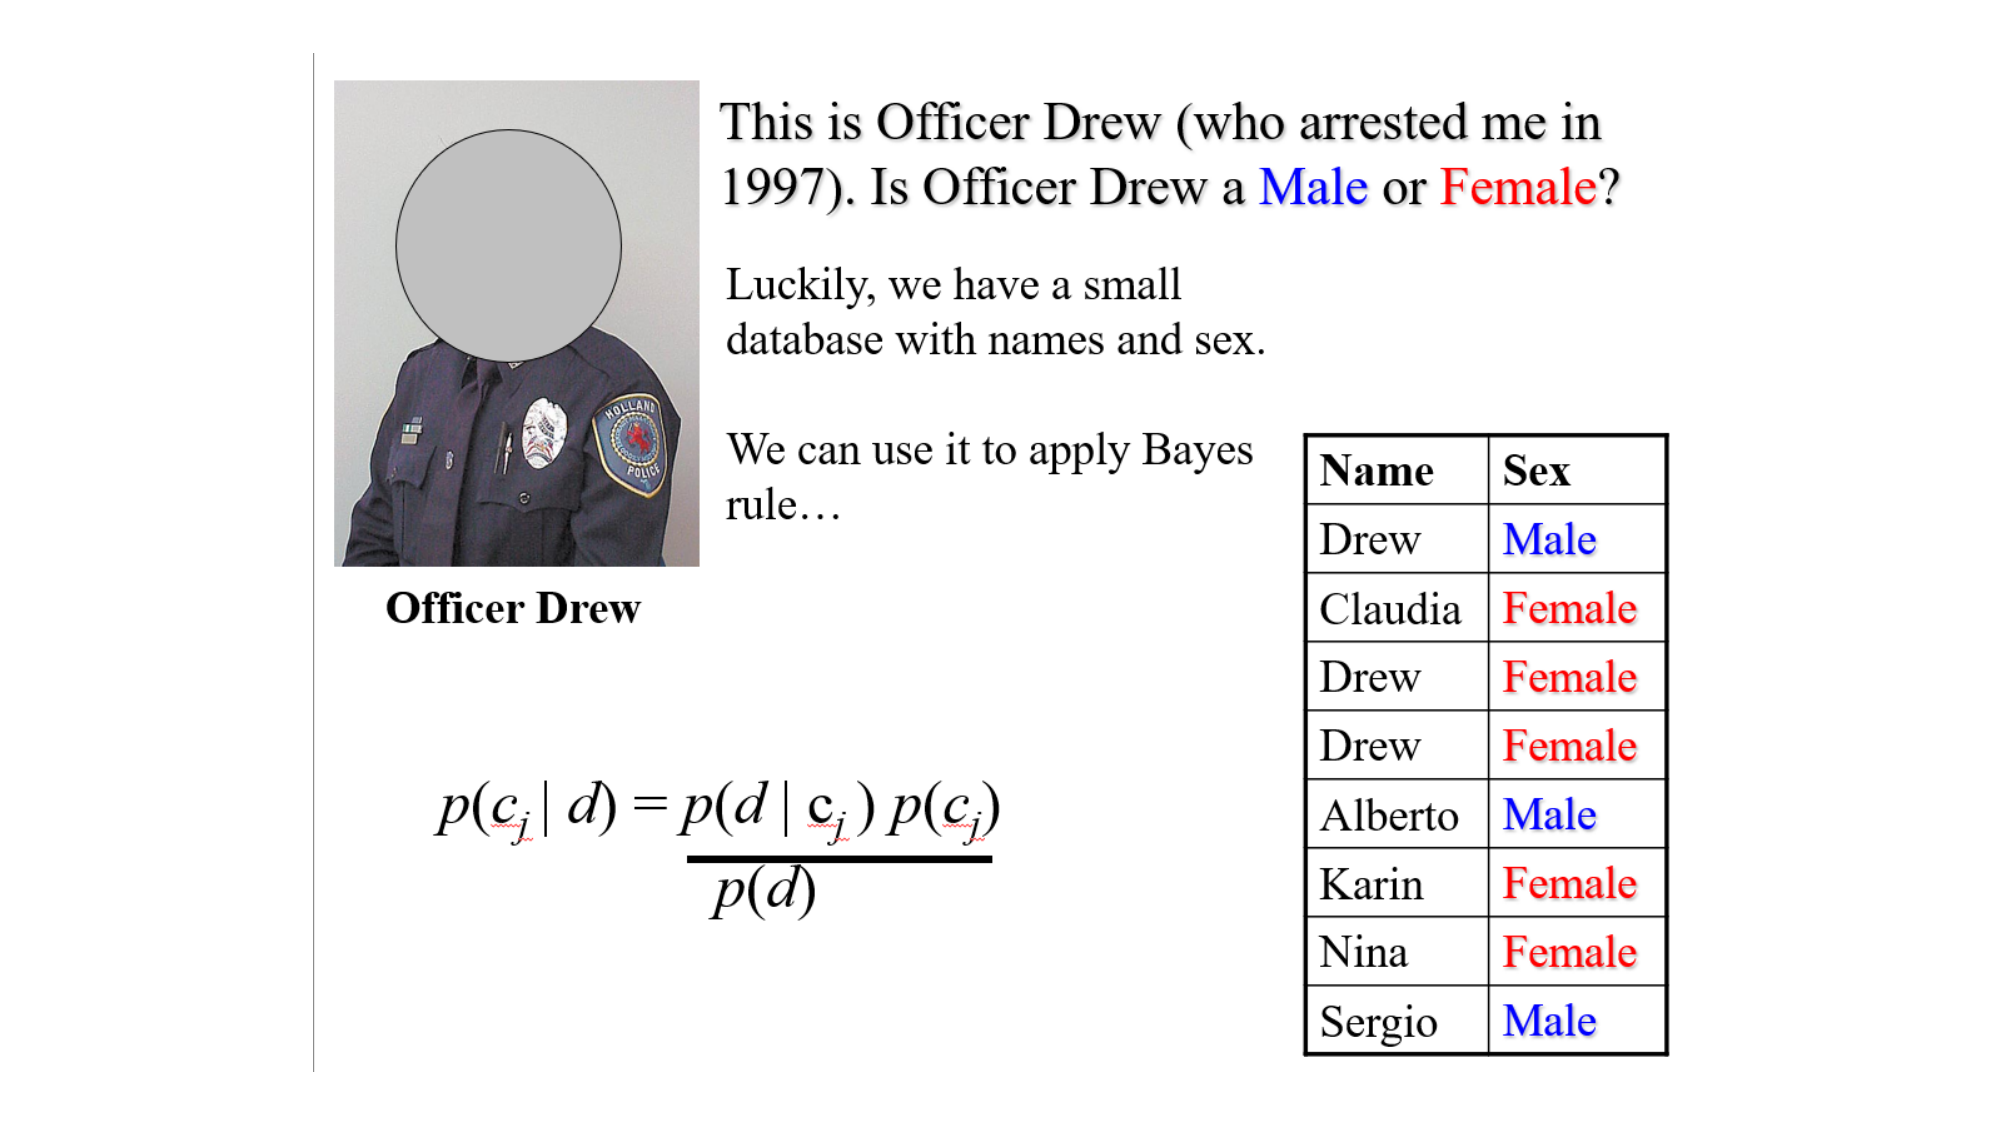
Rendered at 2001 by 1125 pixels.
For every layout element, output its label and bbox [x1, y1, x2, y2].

picture [313, 52, 1687, 1072]
